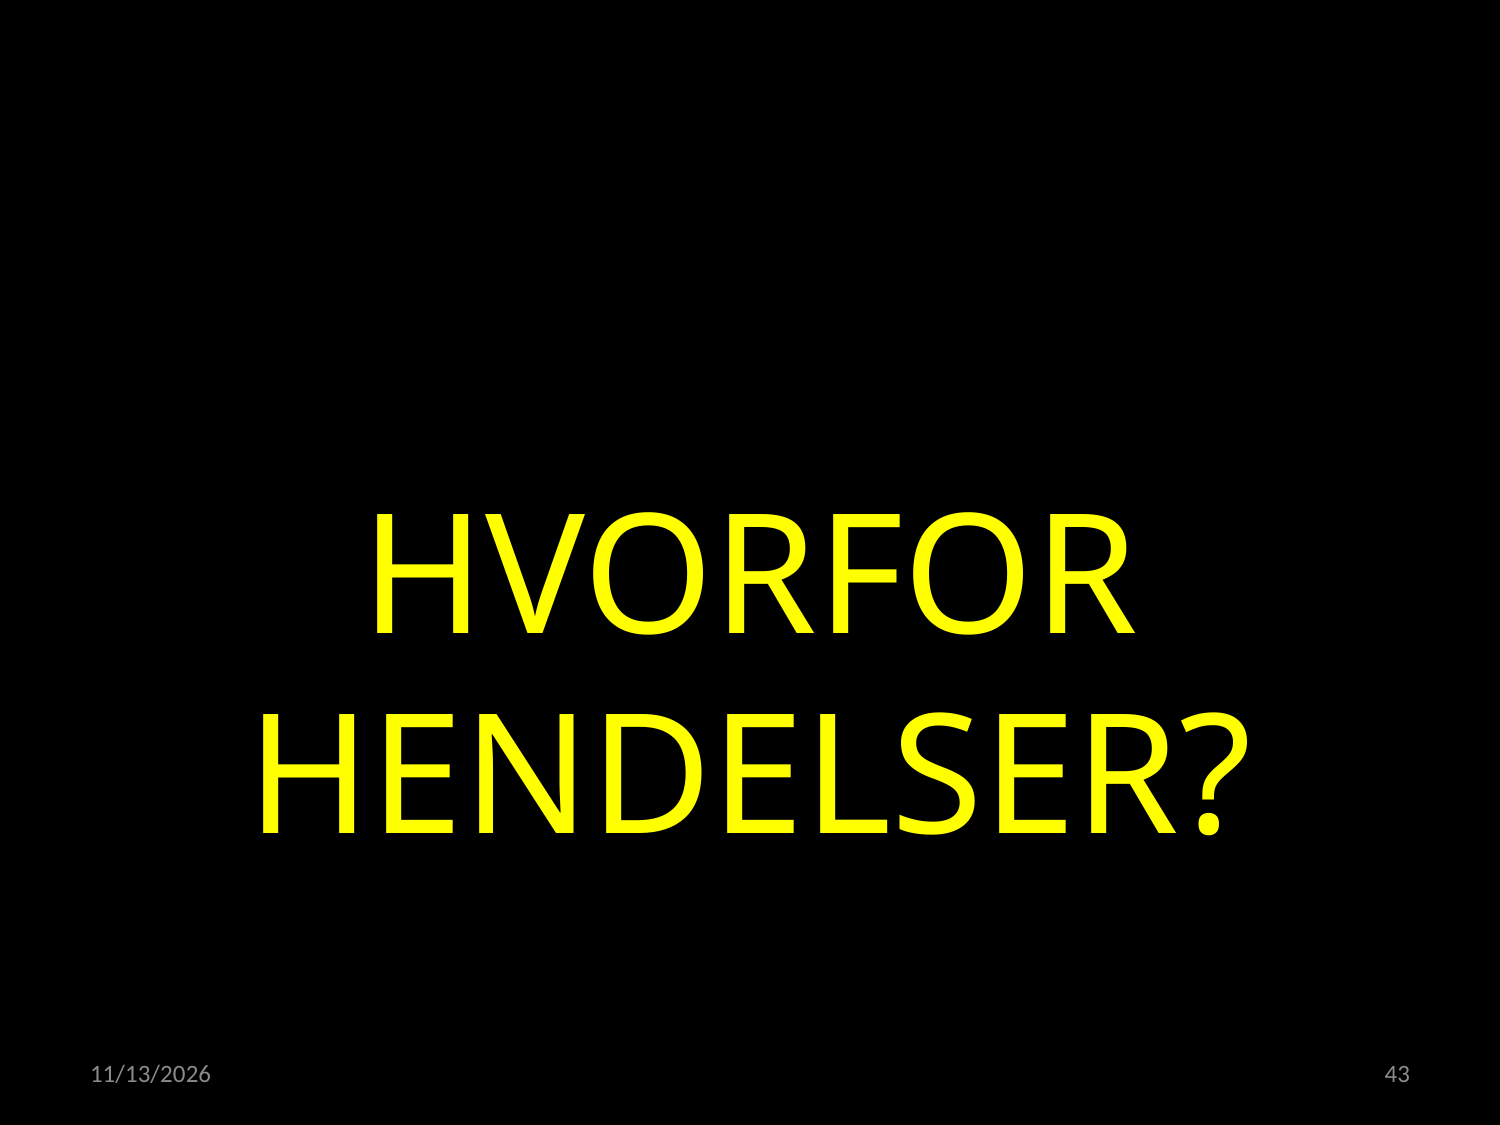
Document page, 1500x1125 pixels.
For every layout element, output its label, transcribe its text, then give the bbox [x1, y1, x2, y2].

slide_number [75, 1042, 425, 1103]
slide_number 43 [1074, 1042, 1425, 1103]
text_box HVORFOR HENDELSER? [0, 459, 1500, 561]
